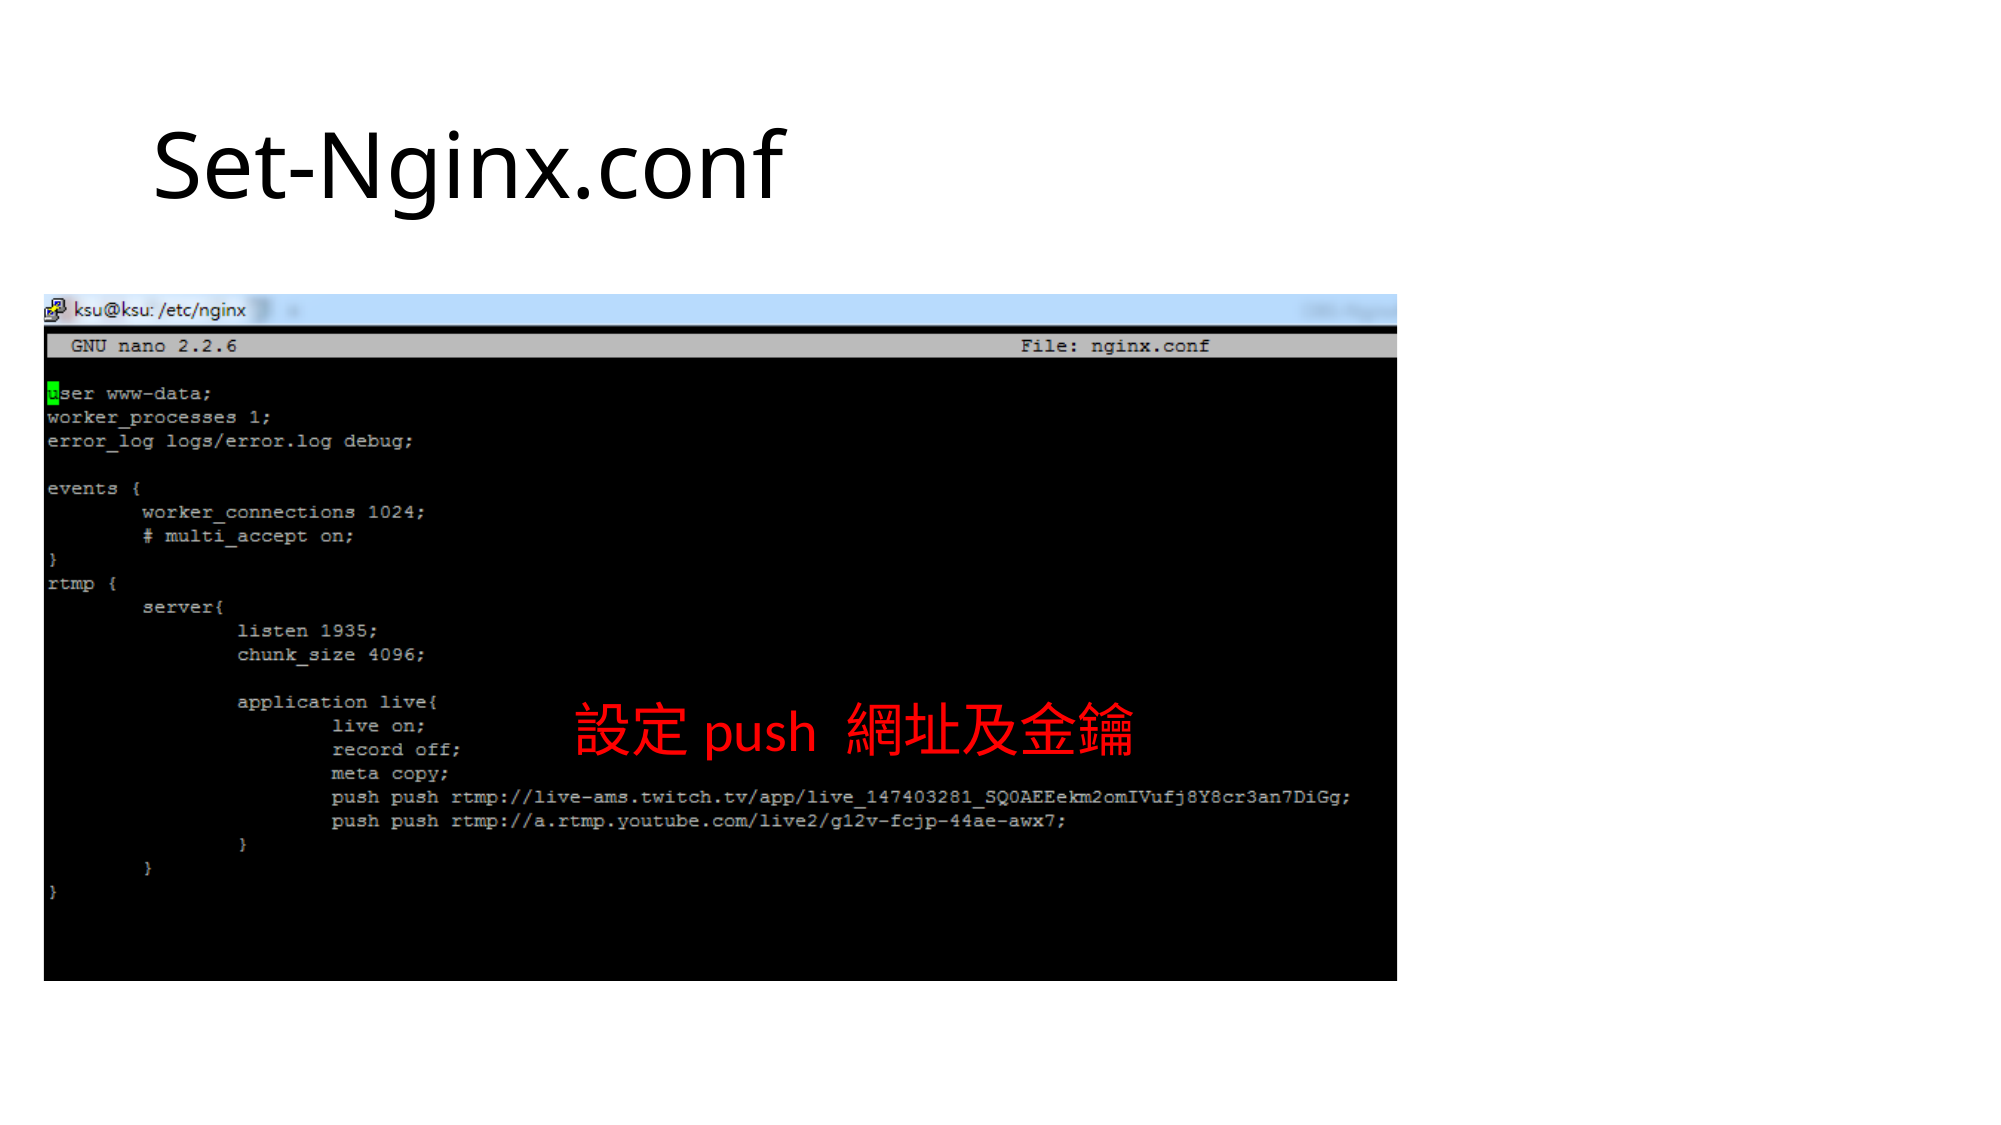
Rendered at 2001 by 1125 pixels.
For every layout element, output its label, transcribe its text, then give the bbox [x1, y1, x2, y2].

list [43, 294, 1398, 981]
title Set-Nginx.conf [137, 59, 1863, 278]
